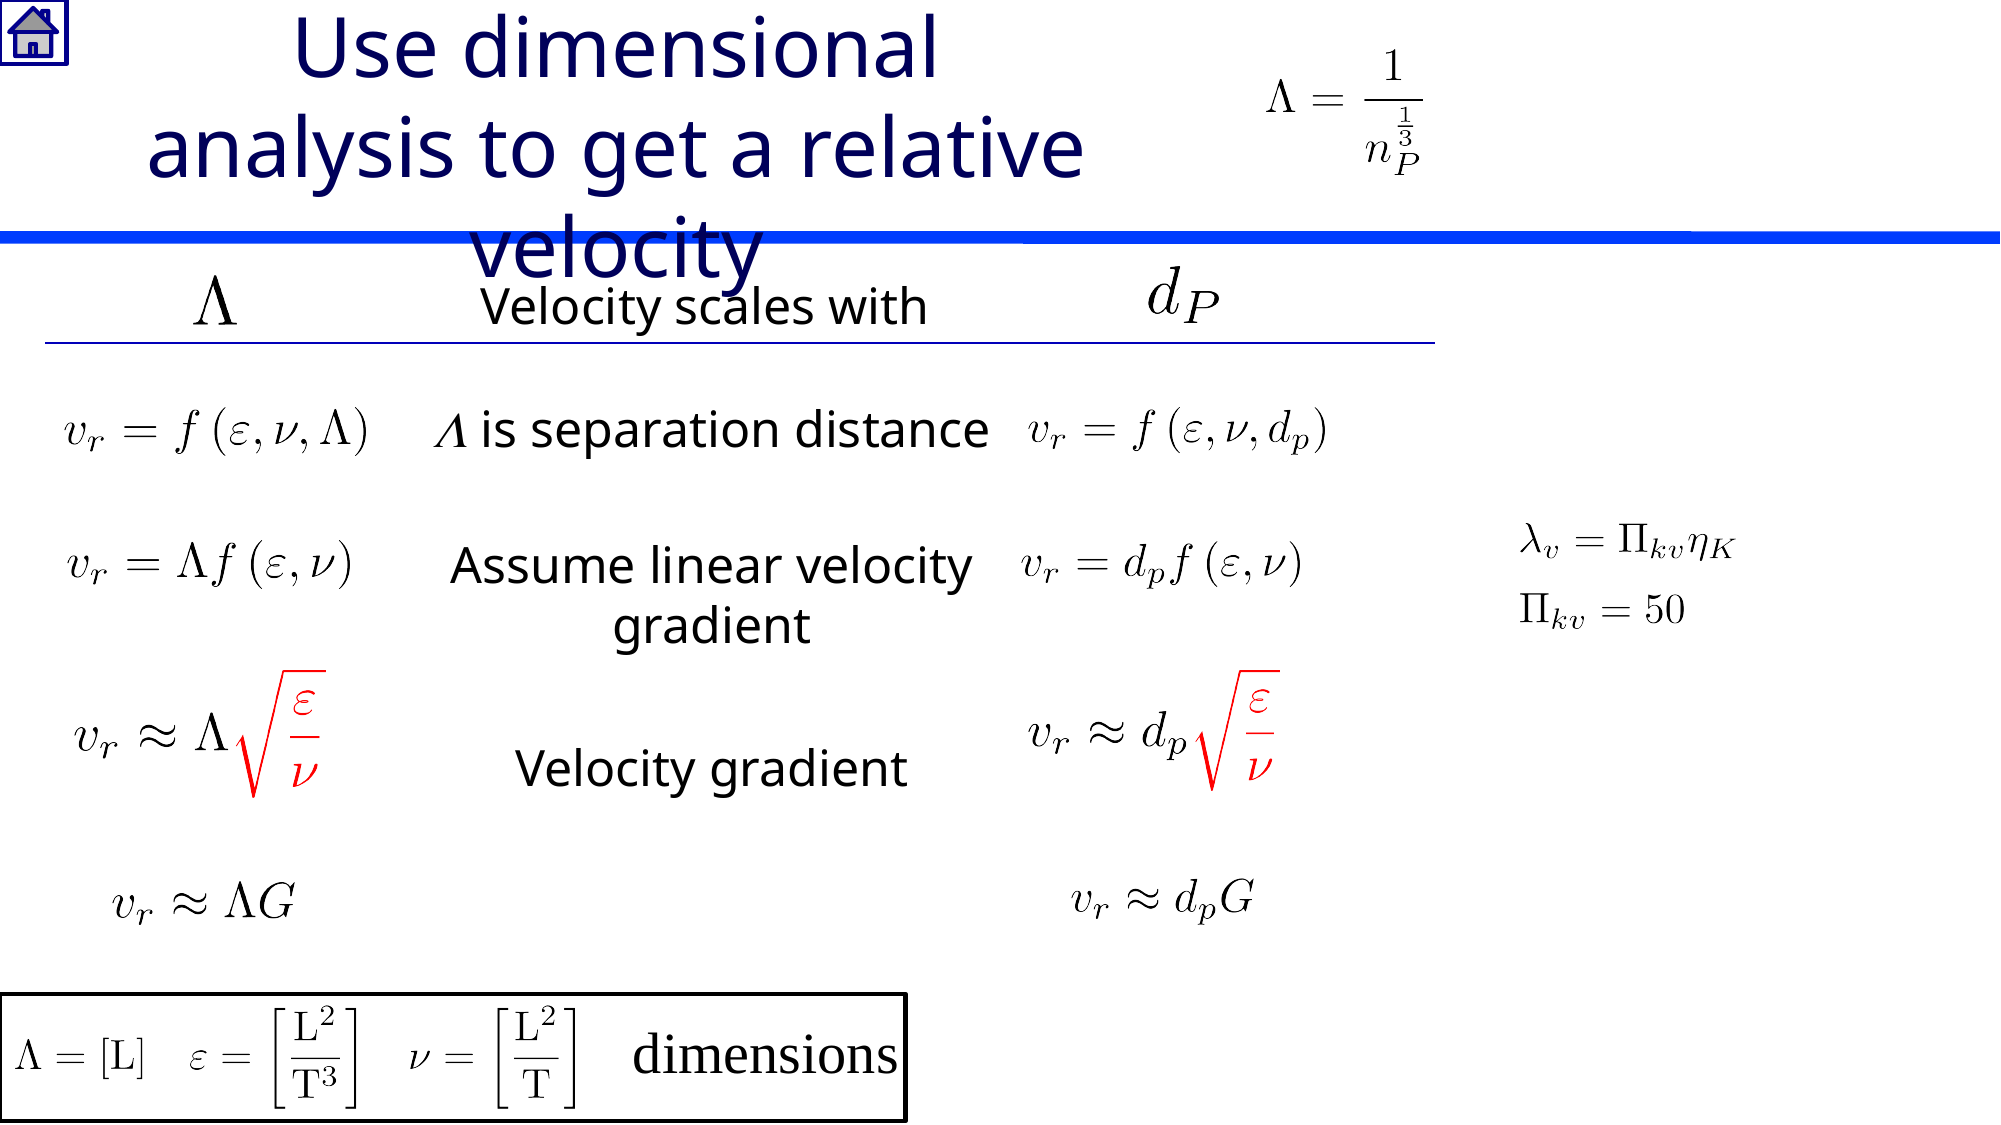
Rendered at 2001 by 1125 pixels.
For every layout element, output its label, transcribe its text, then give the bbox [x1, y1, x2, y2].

text_box Velocity gradient [486, 728, 938, 804]
picture [1266, 49, 1423, 175]
text_box Velocity scales with [465, 267, 958, 342]
picture [74, 670, 326, 798]
picture [1021, 541, 1301, 589]
picture [1028, 670, 1280, 791]
title Use dimensional analysis to get a relative velocity [112, 50, 1122, 238]
picture [66, 540, 350, 589]
picture [112, 881, 296, 925]
picture [1071, 878, 1255, 925]
text_box L is separation distance [417, 390, 1007, 466]
picture [1519, 523, 1736, 562]
picture [63, 407, 366, 456]
text_box dimensions [618, 1008, 914, 1093]
picture [1028, 407, 1325, 455]
picture [1519, 593, 1684, 630]
text_box Assume linear velocity gradient [408, 525, 1016, 661]
picture [1148, 266, 1219, 323]
picture [15, 1005, 575, 1109]
picture [193, 274, 237, 325]
text_box [0, 993, 906, 1122]
